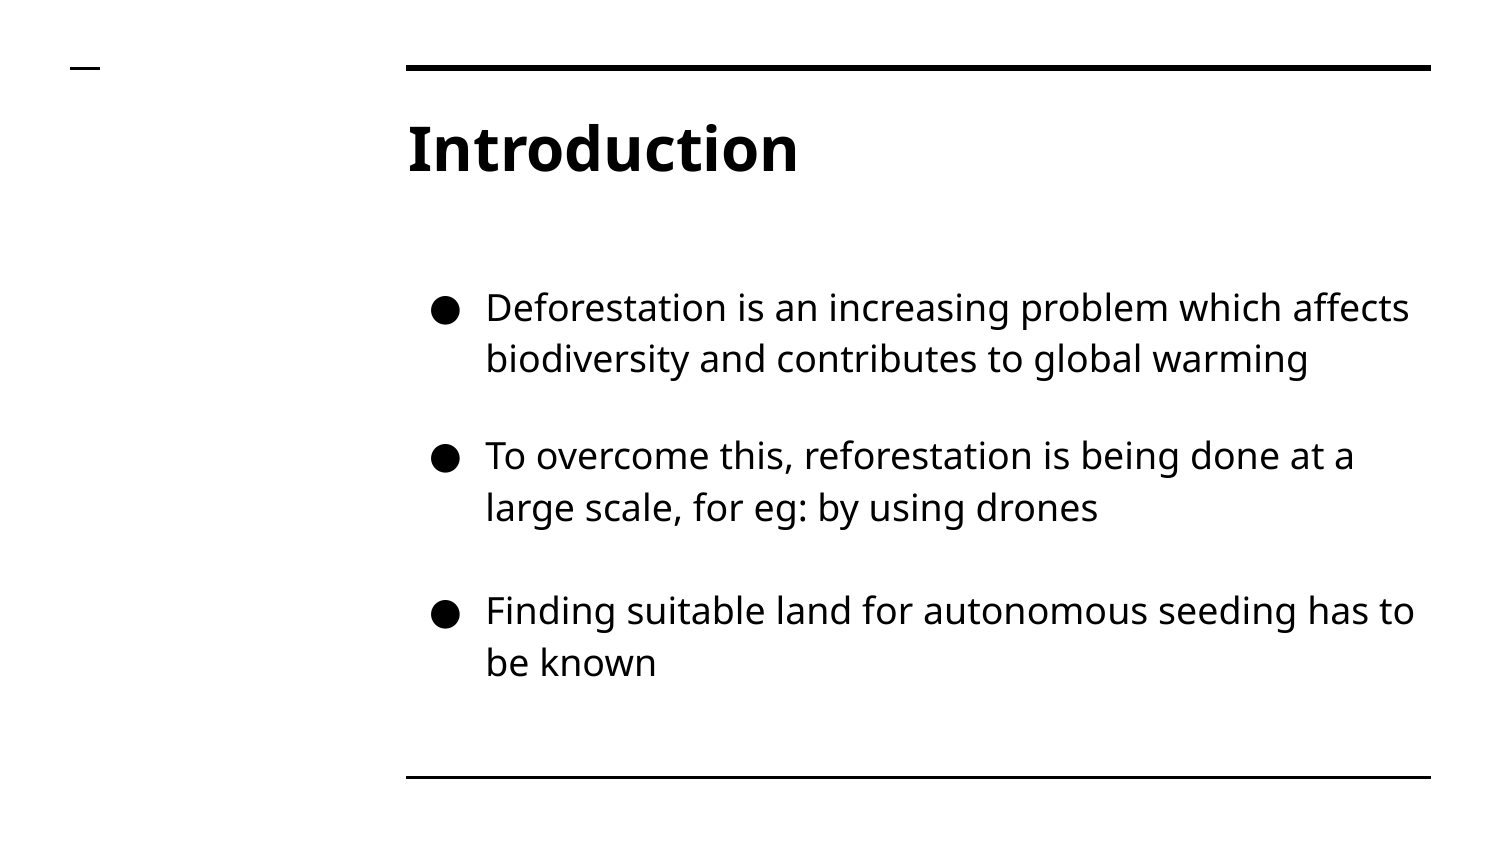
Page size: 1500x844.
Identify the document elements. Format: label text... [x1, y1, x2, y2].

list Deforestation is an increasing problem which affects biodiversity and contributes to global warming To overcome this, reforestation is being done at a large scale, for eg: by using drones Finding suitable land for autonomous seeding has to be known [395, 261, 1433, 755]
title Introduction [393, 94, 1431, 199]
